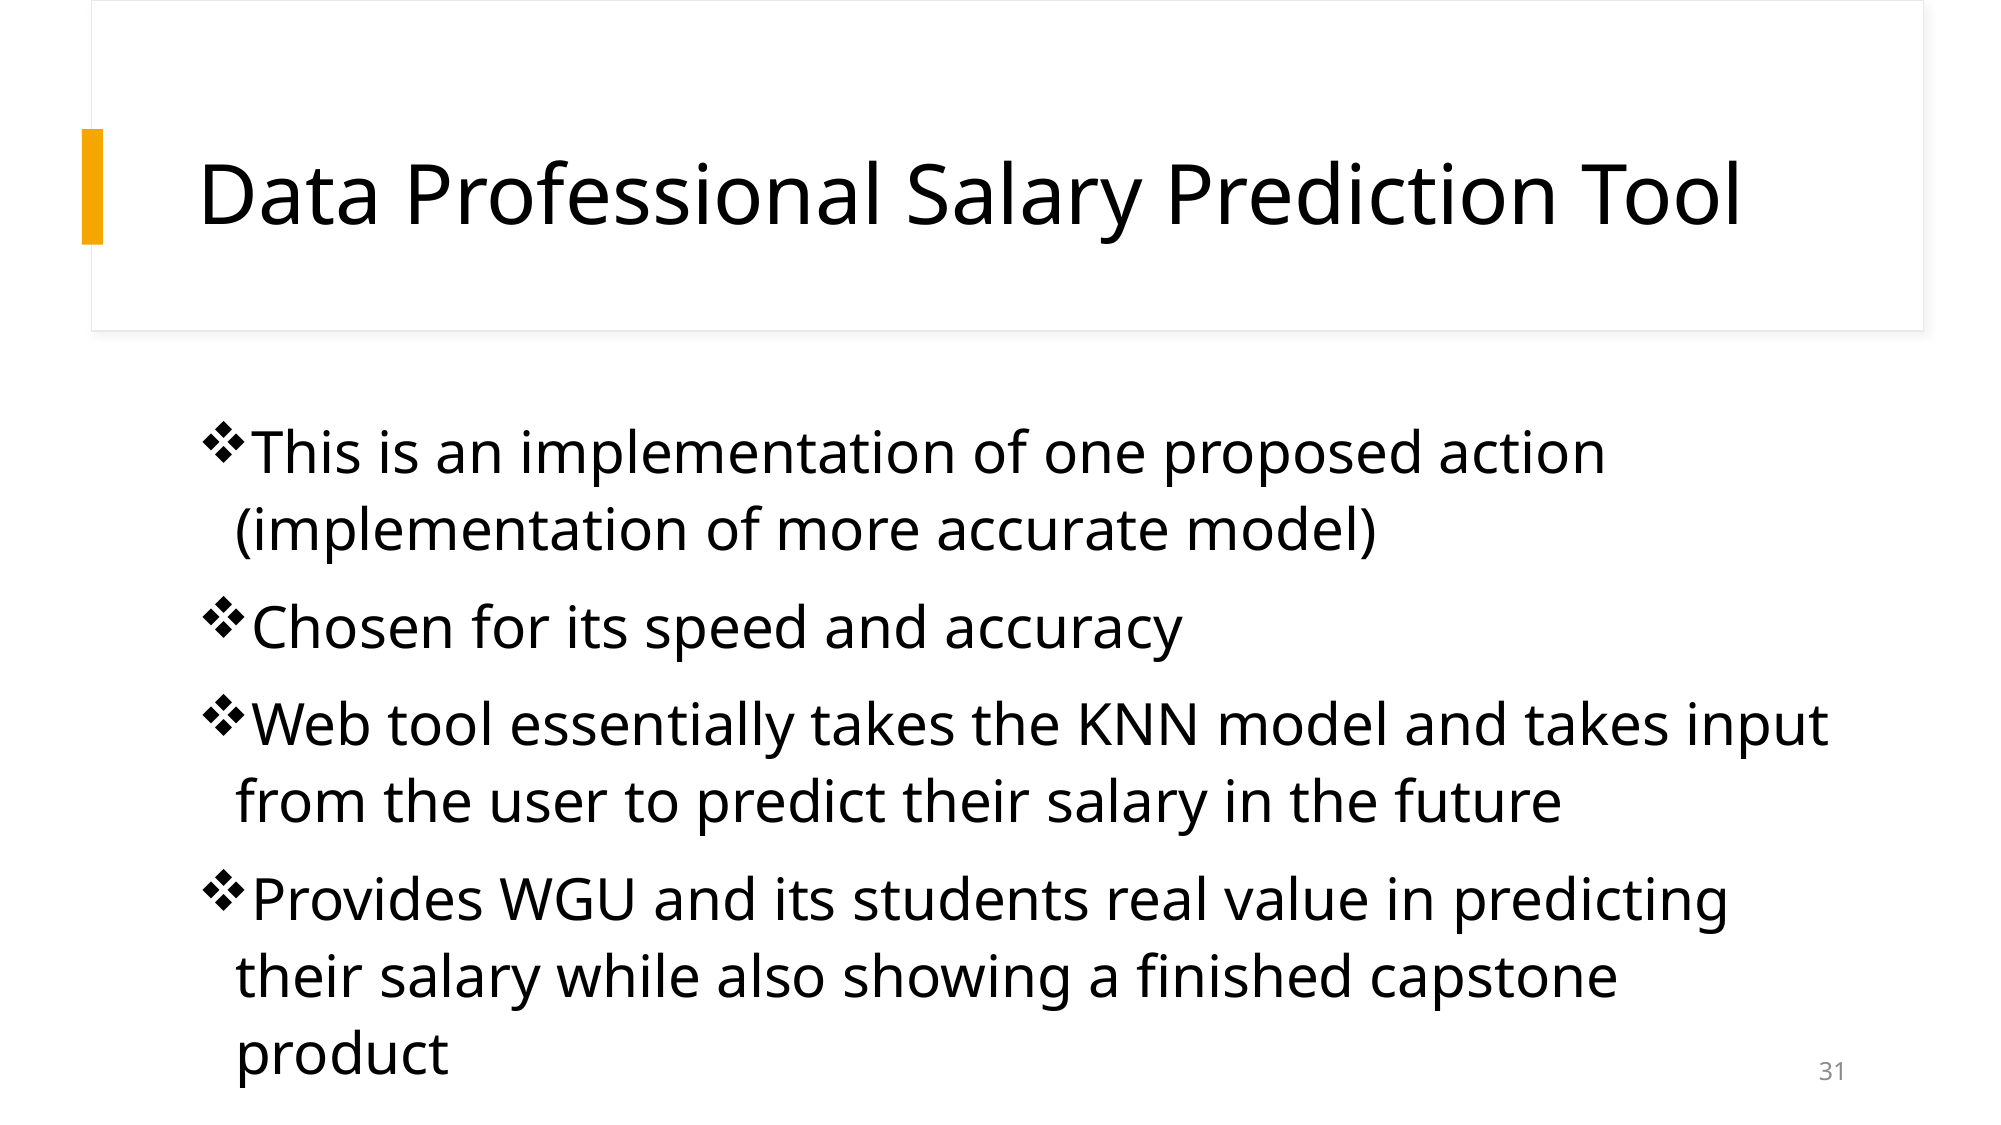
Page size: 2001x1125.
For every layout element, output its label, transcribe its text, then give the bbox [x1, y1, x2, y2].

title Data Professional Salary Prediction Tool [183, 90, 1851, 284]
text_box This is an implementation of one proposed action (implementation of more accurate model) Chosen for its speed and accuracy Web tool essentially takes the KNN model and takes input from the user to predict their salary in the future Provides WGU and its students real value in predicting their salary while also showing a finished capstone product [183, 400, 1851, 1007]
slide_number 31 [1412, 1042, 1863, 1103]
